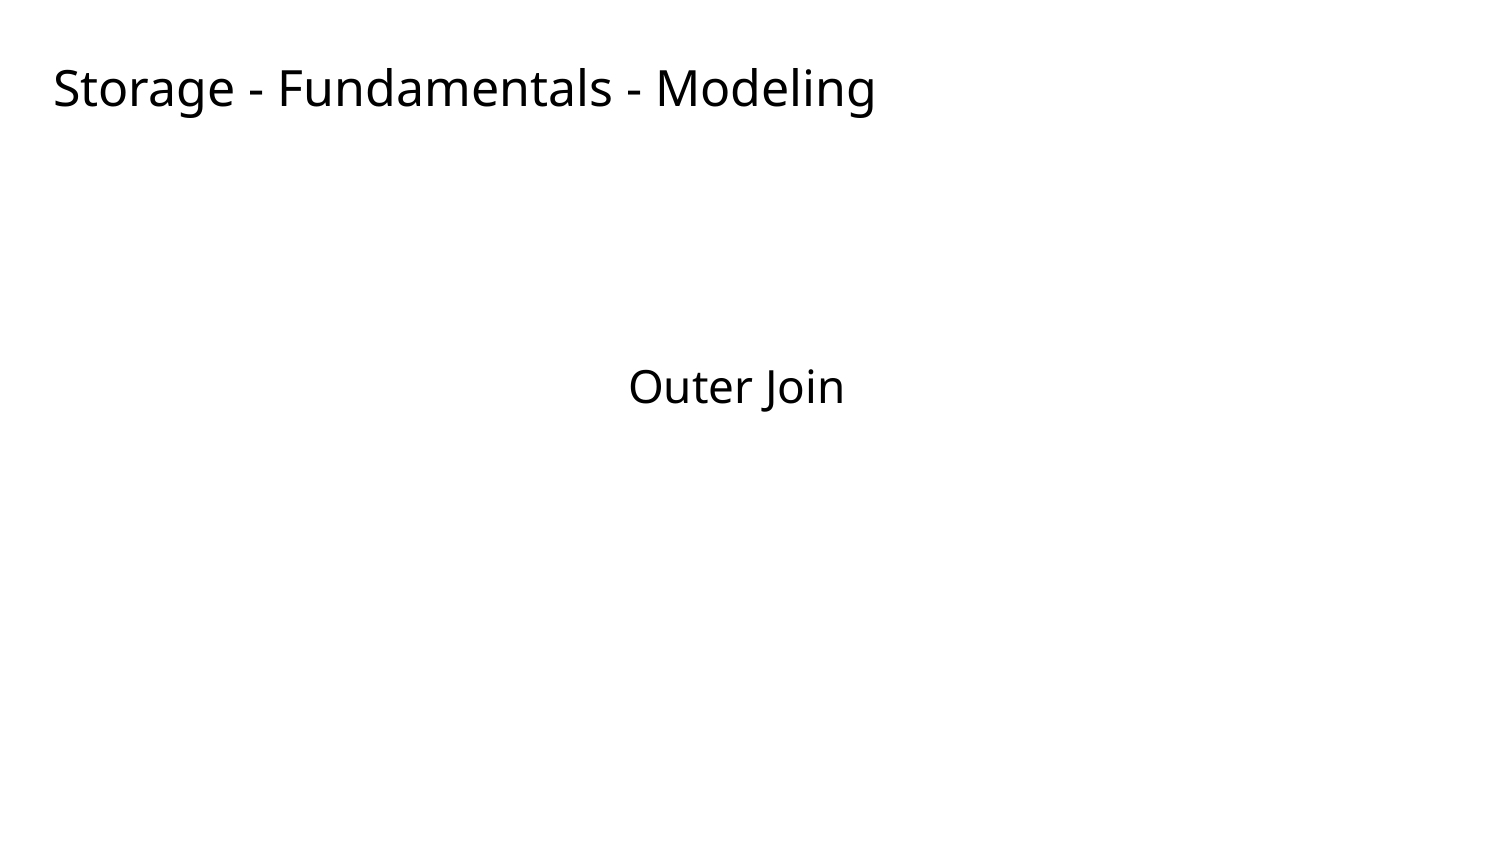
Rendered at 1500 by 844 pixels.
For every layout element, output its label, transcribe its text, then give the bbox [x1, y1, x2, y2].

text_box Outer Join [38, 342, 1436, 447]
title Storage - Fundamentals - Modeling [38, 36, 1436, 132]
